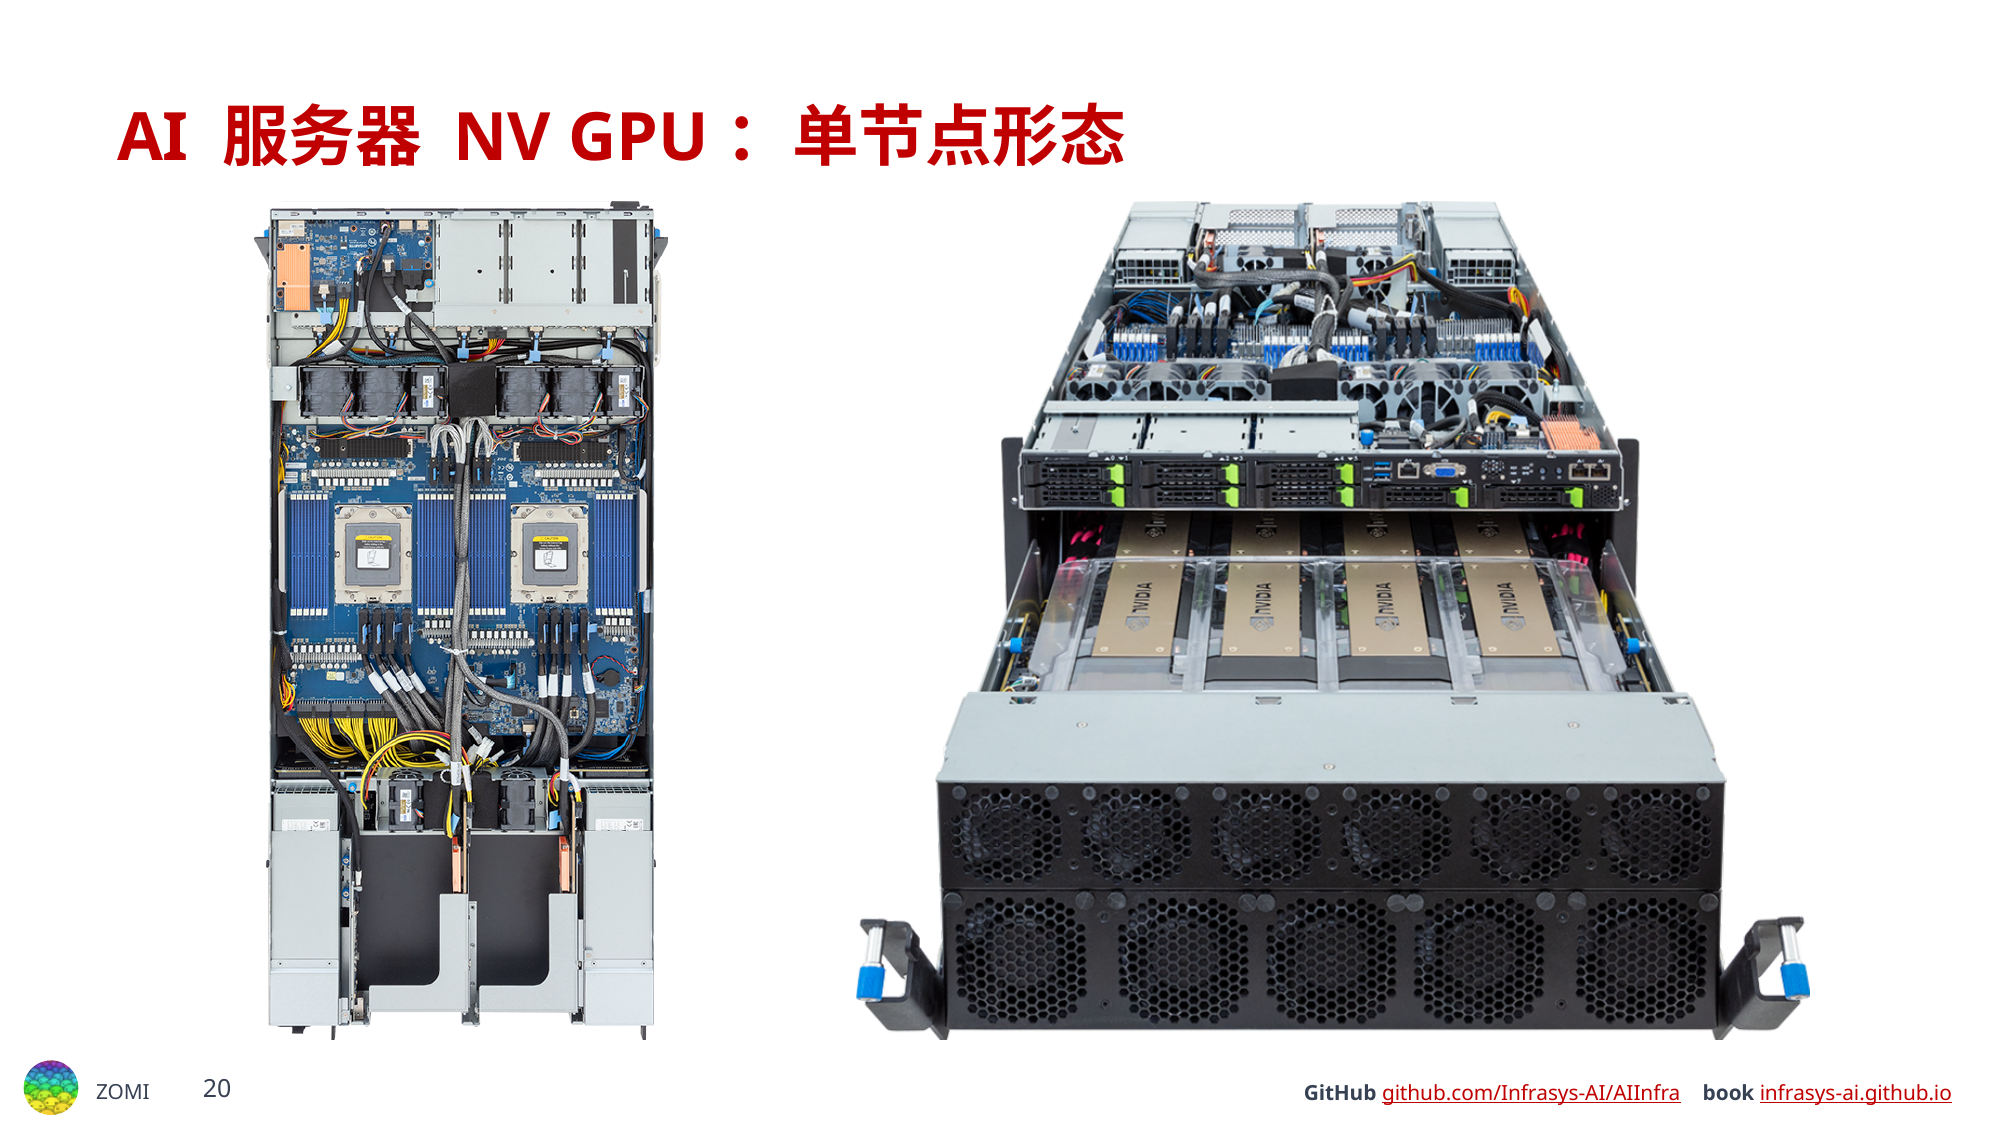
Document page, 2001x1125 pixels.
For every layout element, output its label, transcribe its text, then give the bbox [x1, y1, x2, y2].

picture [254, 200, 668, 1040]
picture [856, 200, 1810, 1040]
picture [23, 1060, 79, 1115]
title AI 服务器 NV GPU：单节点形态 [102, 85, 1901, 183]
